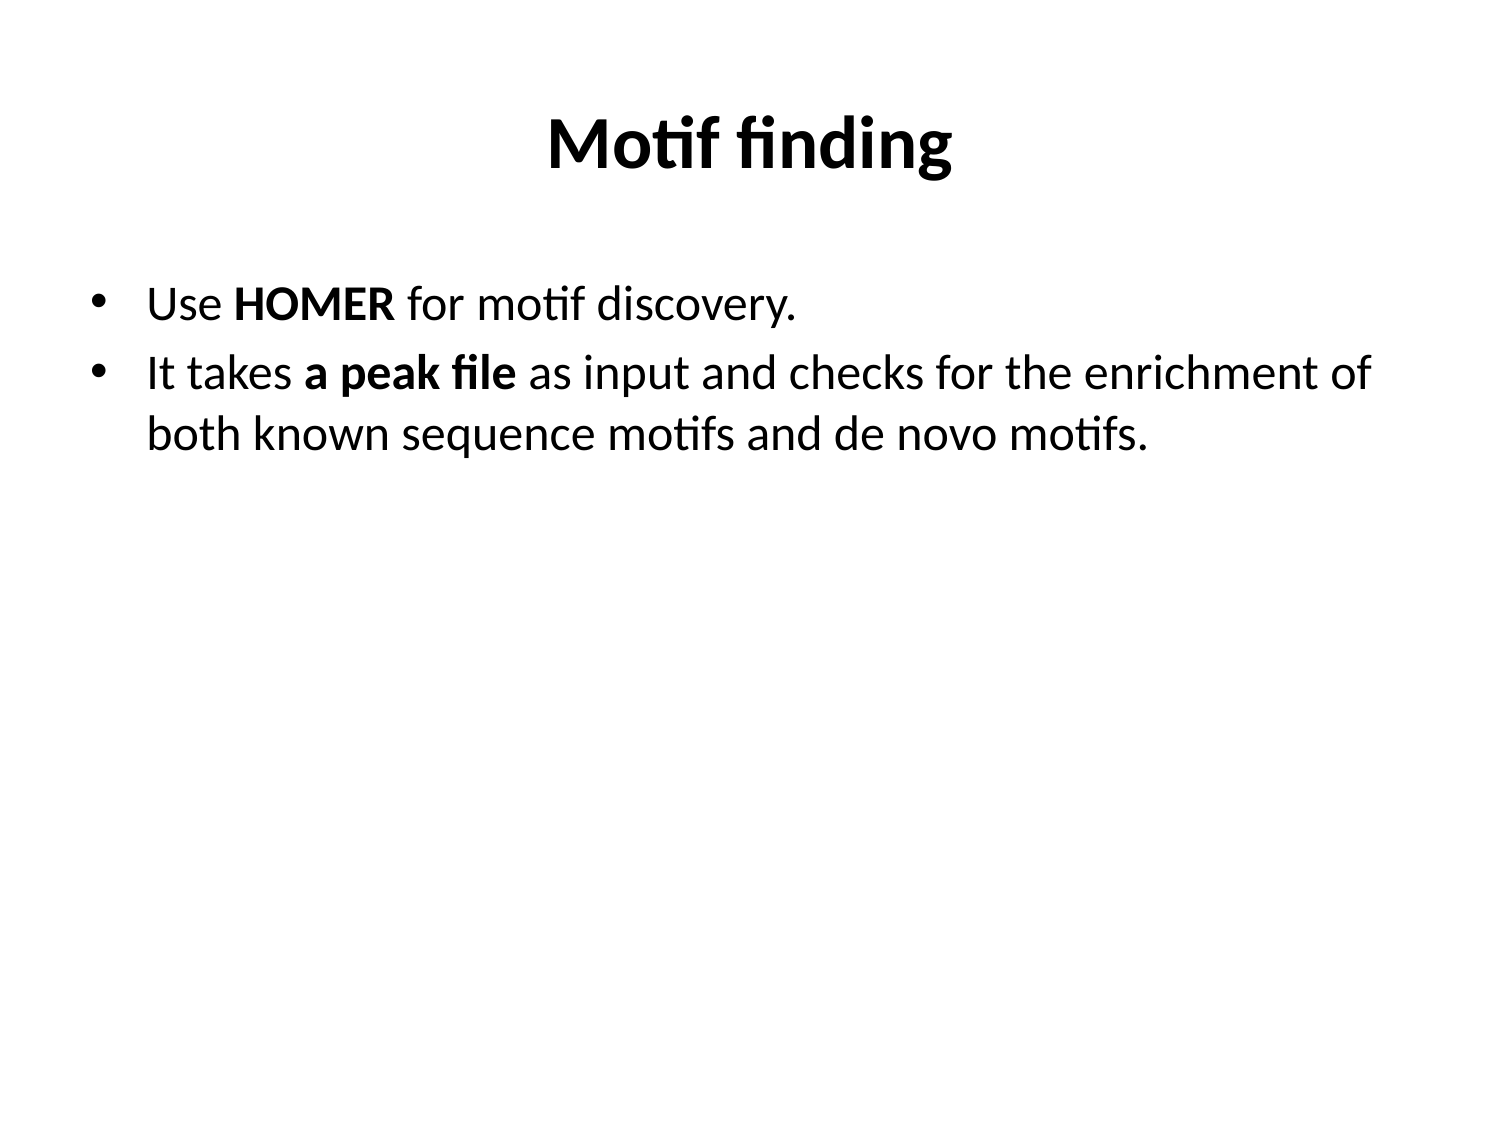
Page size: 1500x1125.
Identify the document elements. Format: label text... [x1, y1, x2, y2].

list Use HOMER for motif discovery. It takes a peak file as input and checks for the enrichment of both known sequence motifs and de novo motifs. [75, 262, 1425, 1005]
title Motif finding [75, 45, 1425, 233]
